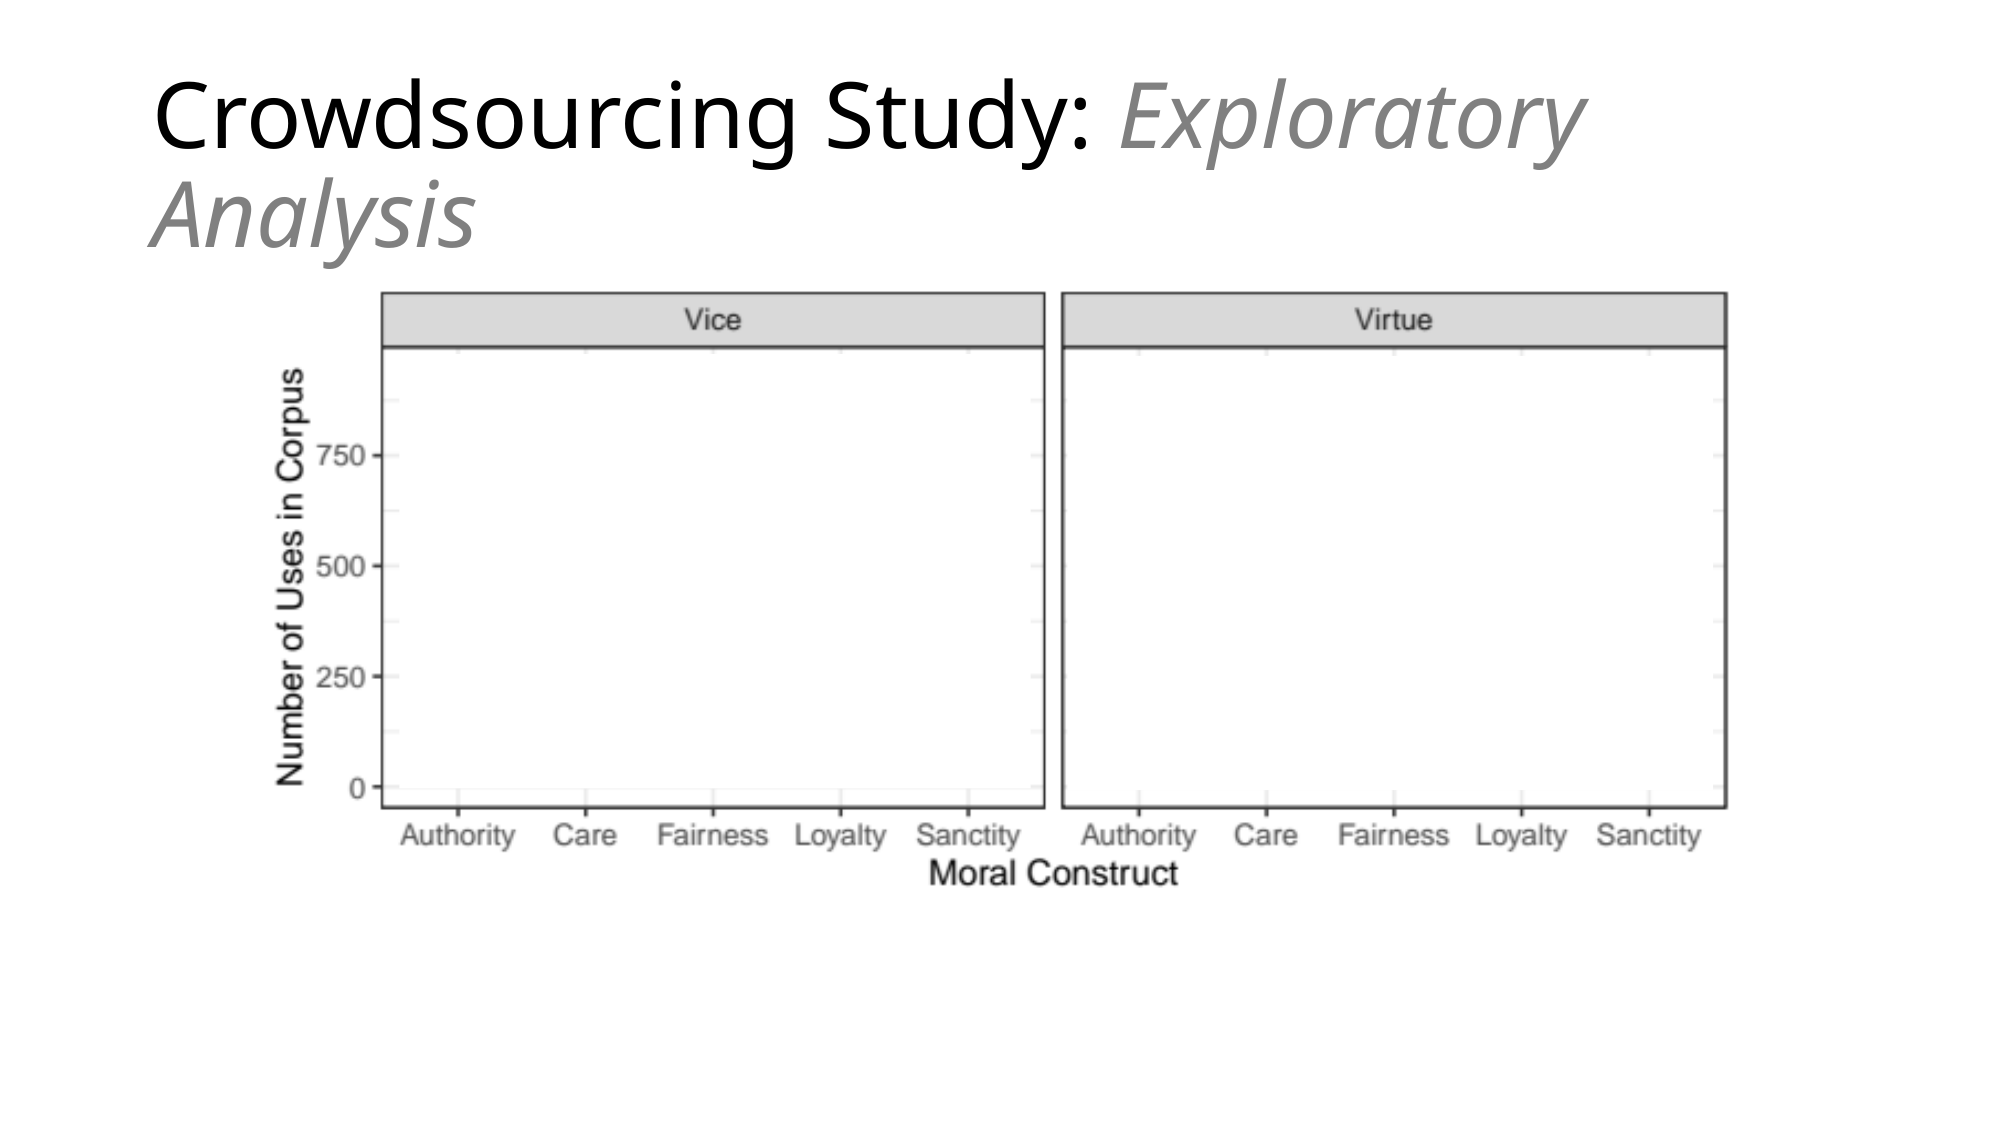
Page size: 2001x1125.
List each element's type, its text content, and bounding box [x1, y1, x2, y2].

title Crowdsourcing Study: Exploratory Analysis [137, 59, 1863, 278]
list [260, 277, 1740, 906]
